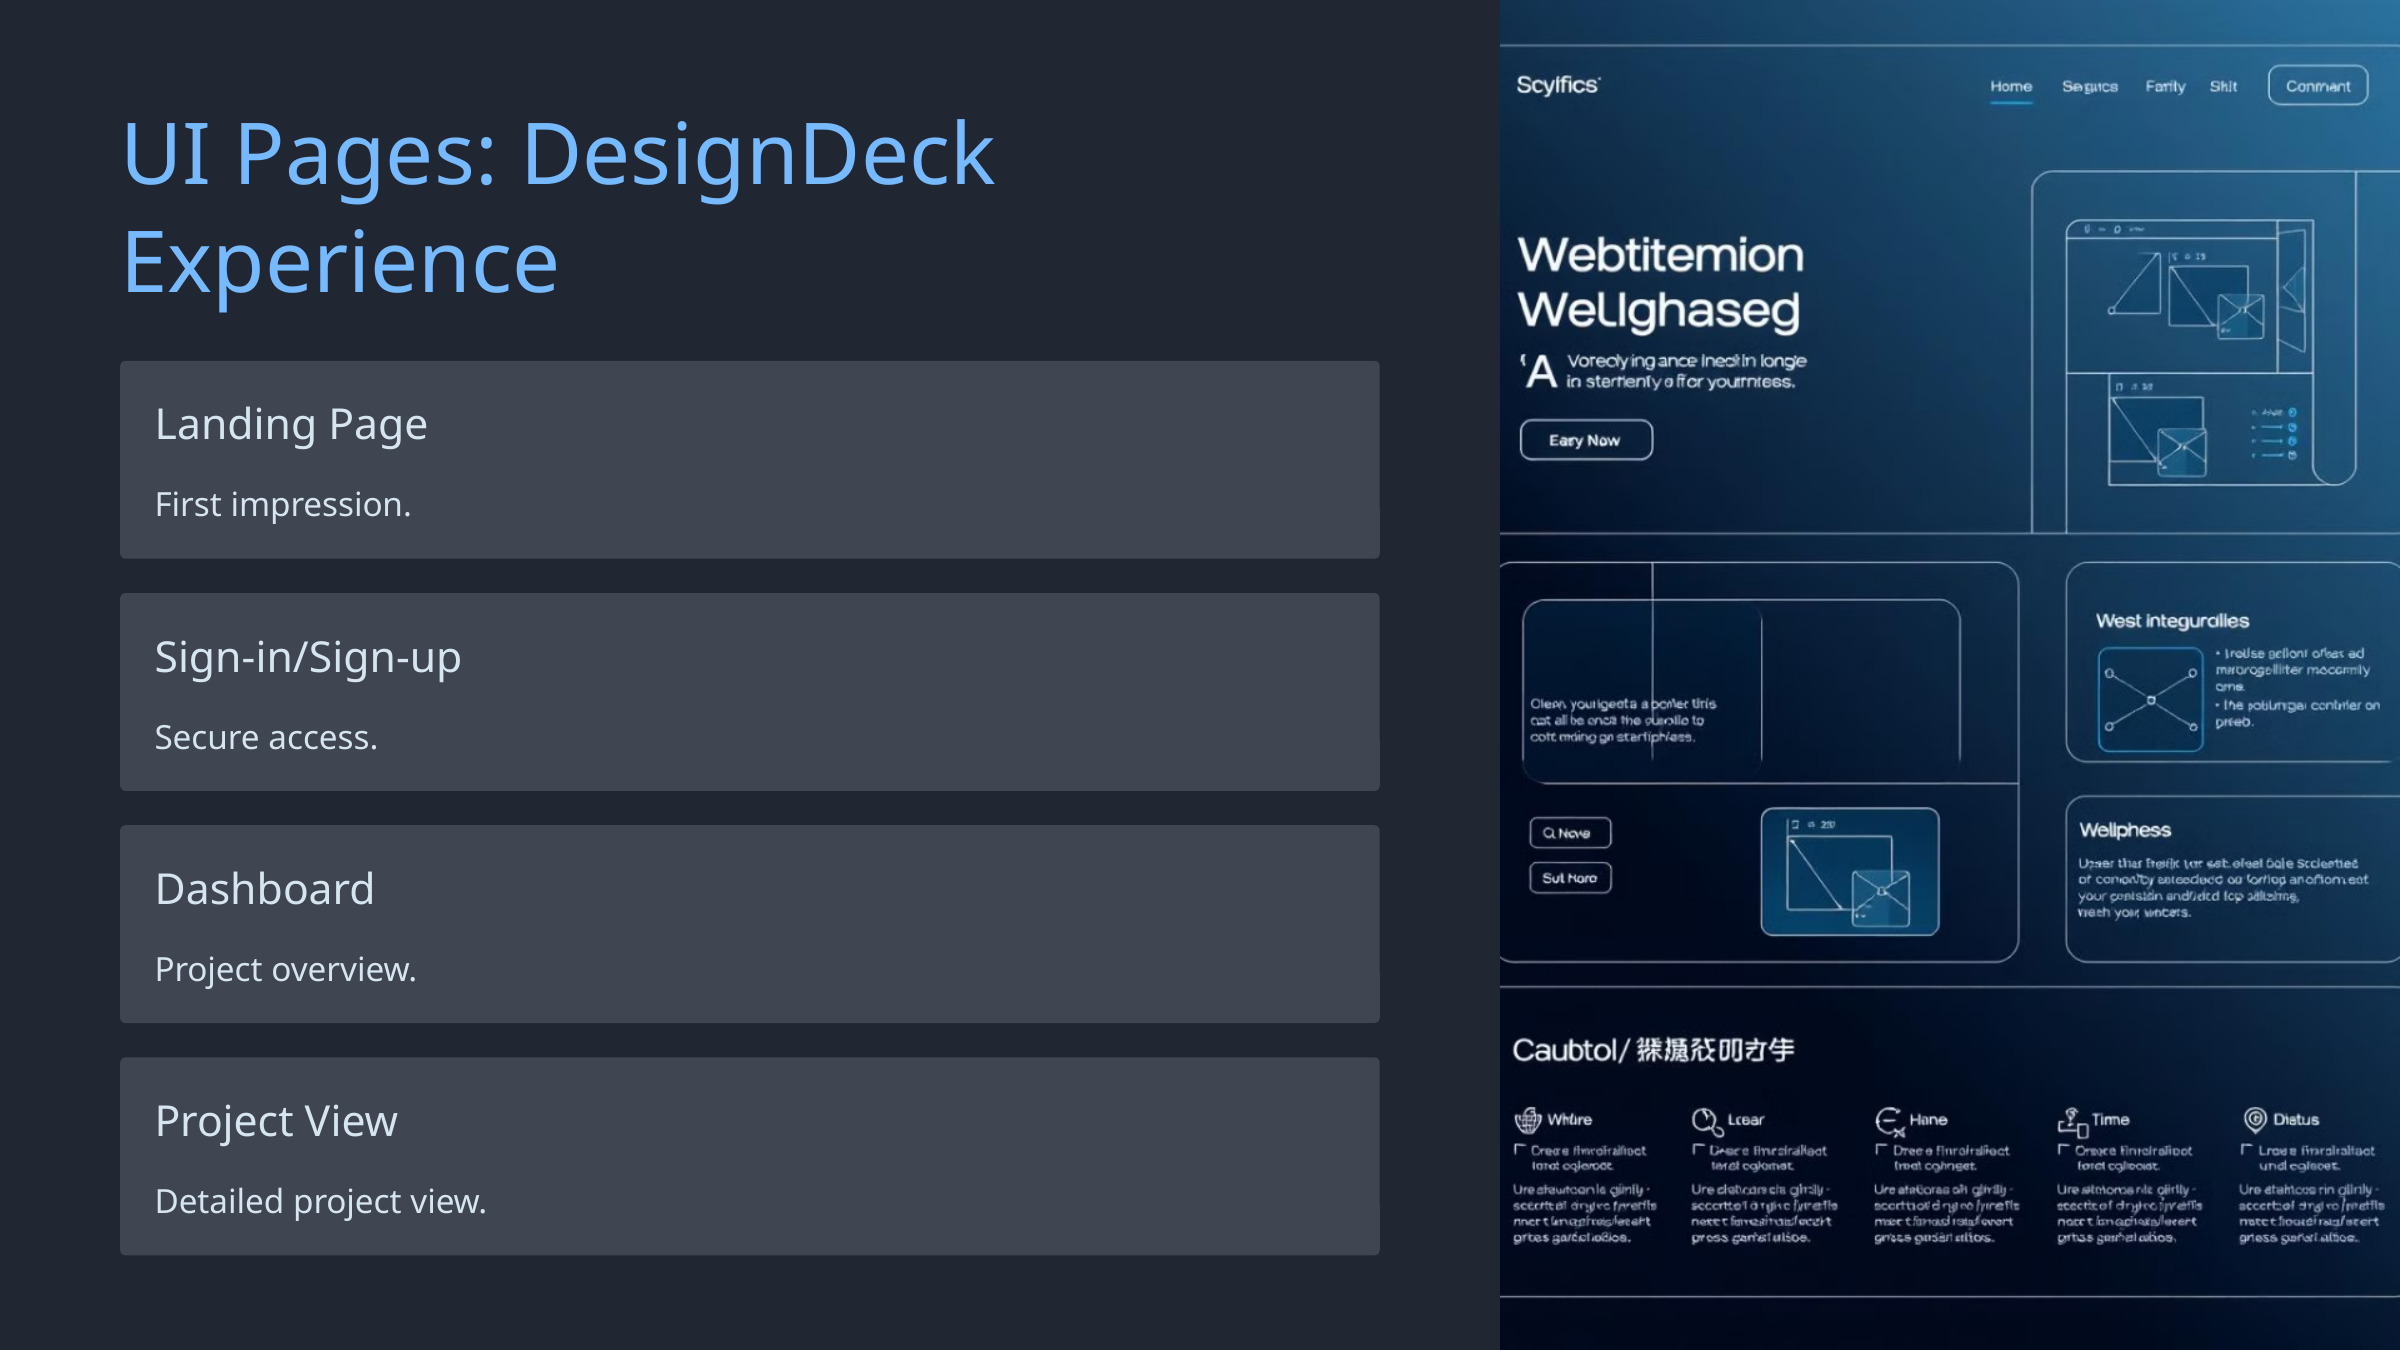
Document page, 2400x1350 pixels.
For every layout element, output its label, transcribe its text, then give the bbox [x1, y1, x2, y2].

text_box UI Pages: DesignDeck Experience [120, 94, 1380, 310]
text_box Project overview. [154, 933, 1346, 989]
text_box [120, 1057, 1380, 1256]
text_box First impression. [154, 469, 1346, 525]
text_box Dashboard [154, 859, 584, 914]
text_box Secure access. [154, 701, 1346, 757]
text_box Detailed project view. [154, 1166, 1346, 1221]
picture [1499, 0, 2400, 1350]
text_box [120, 360, 1380, 559]
text_box [120, 593, 1380, 791]
text_box Landing Page [154, 395, 584, 449]
text_box [120, 825, 1380, 1024]
text_box Project View [154, 1091, 584, 1146]
text_box Sign-in/Sign-up [154, 627, 584, 681]
